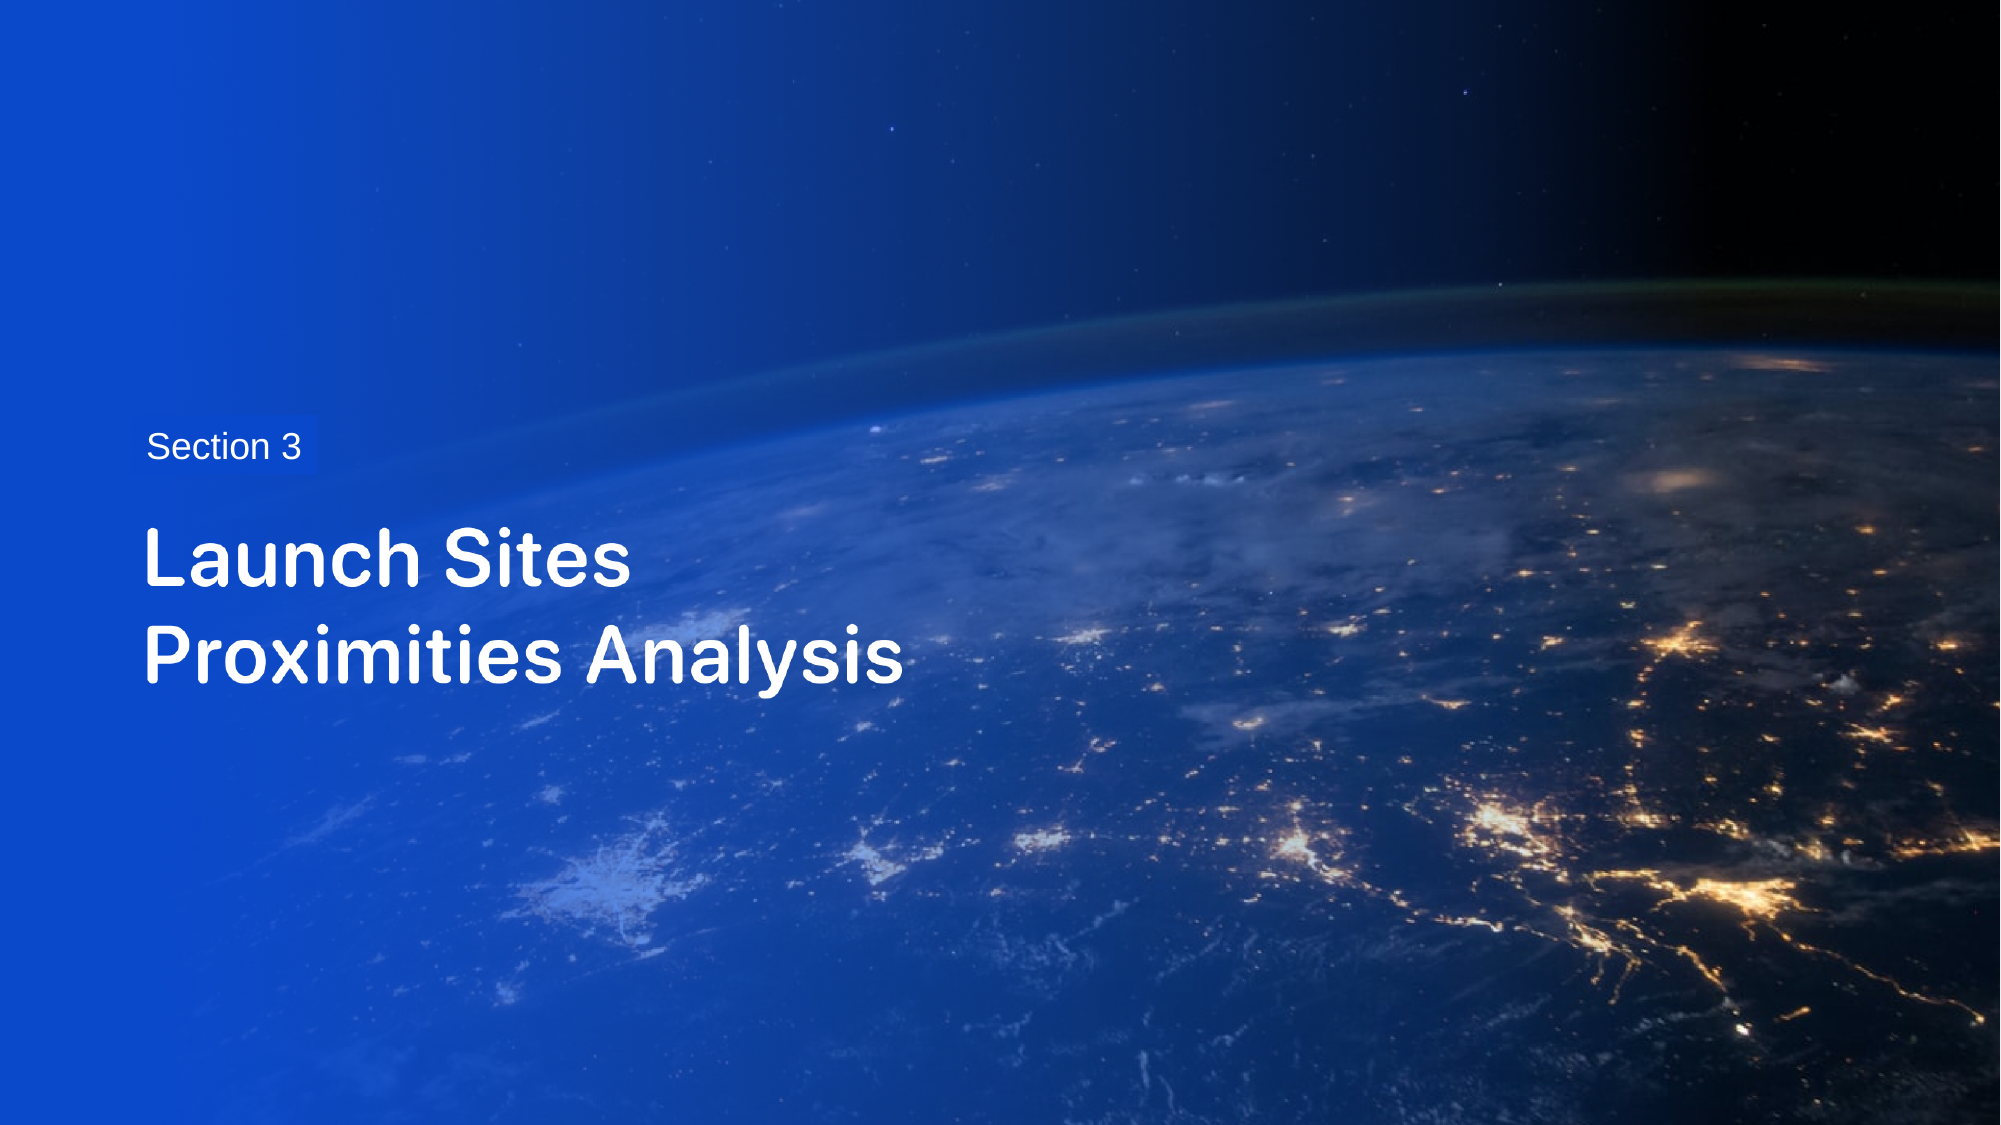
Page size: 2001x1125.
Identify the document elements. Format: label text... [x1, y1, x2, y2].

picture [0, 0, 2001, 1125]
text_box Section 3 [131, 414, 317, 475]
